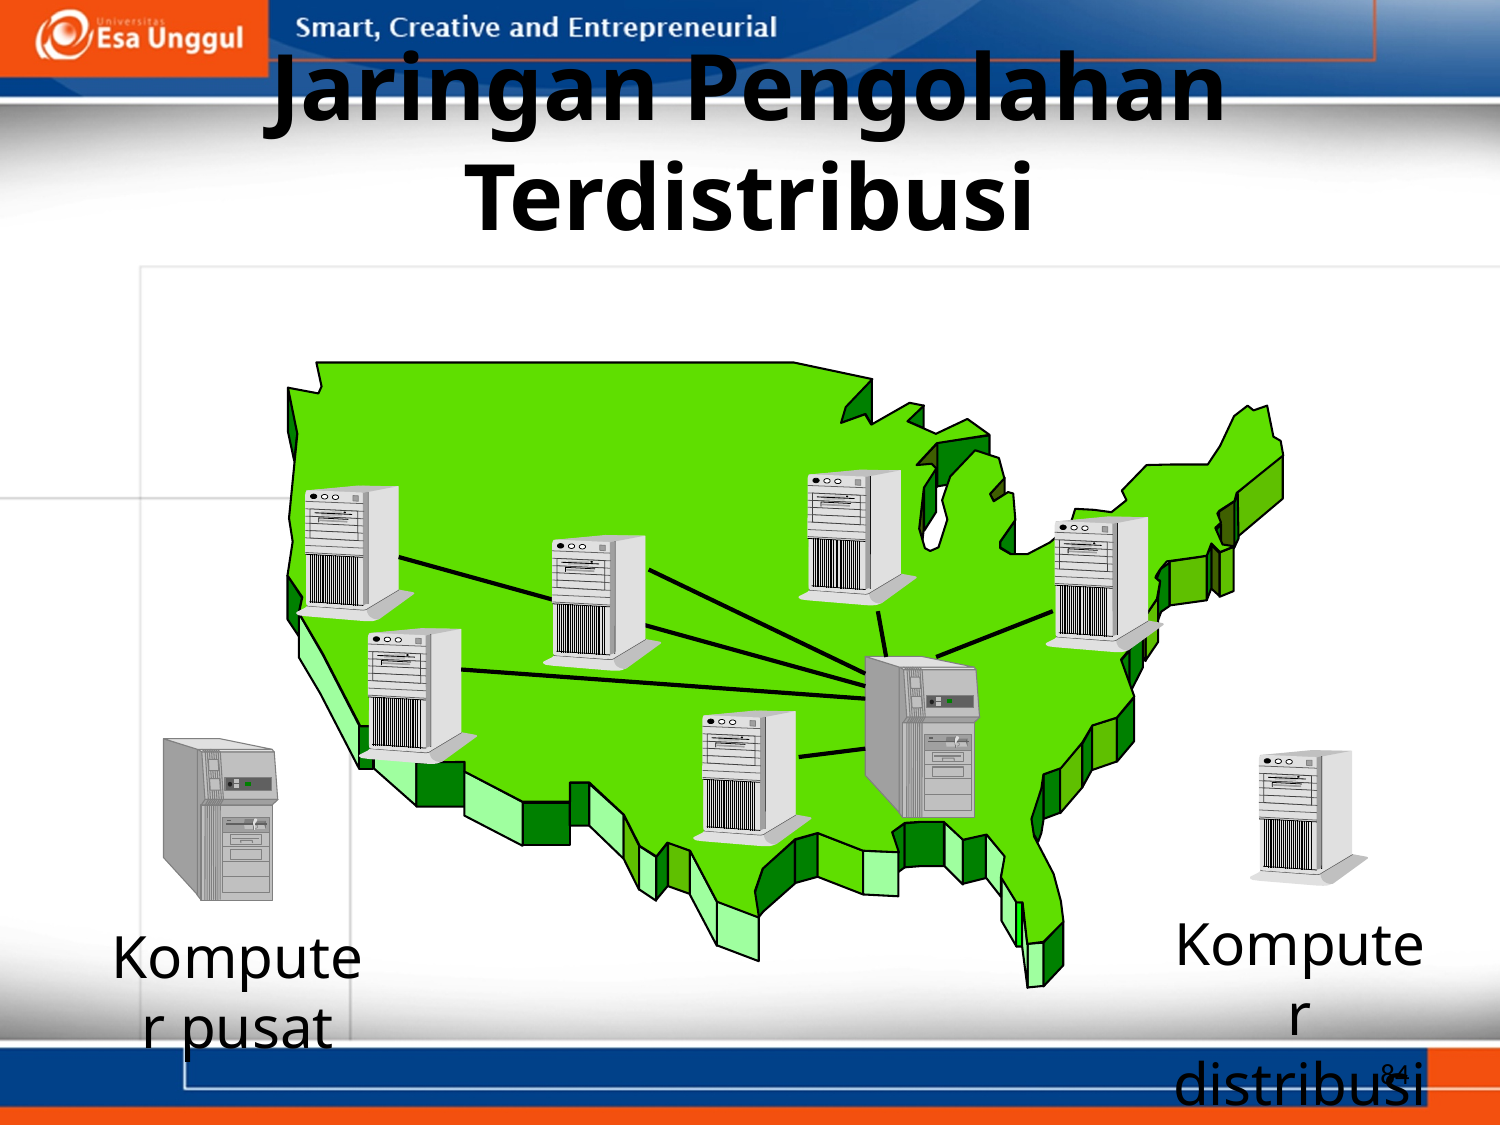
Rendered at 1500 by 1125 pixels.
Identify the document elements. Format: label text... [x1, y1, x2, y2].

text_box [287, 362, 1284, 989]
picture [0, 0, 1500, 1125]
title Jaringan Pengolahan Terdistribusi [75, 45, 1425, 233]
text_box Komputer pusat [87, 912, 388, 1068]
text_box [1249, 749, 1369, 887]
text_box Komputer distribusi [1149, 900, 1450, 1125]
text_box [162, 737, 280, 903]
slide_number 84 [1074, 1042, 1149, 1103]
